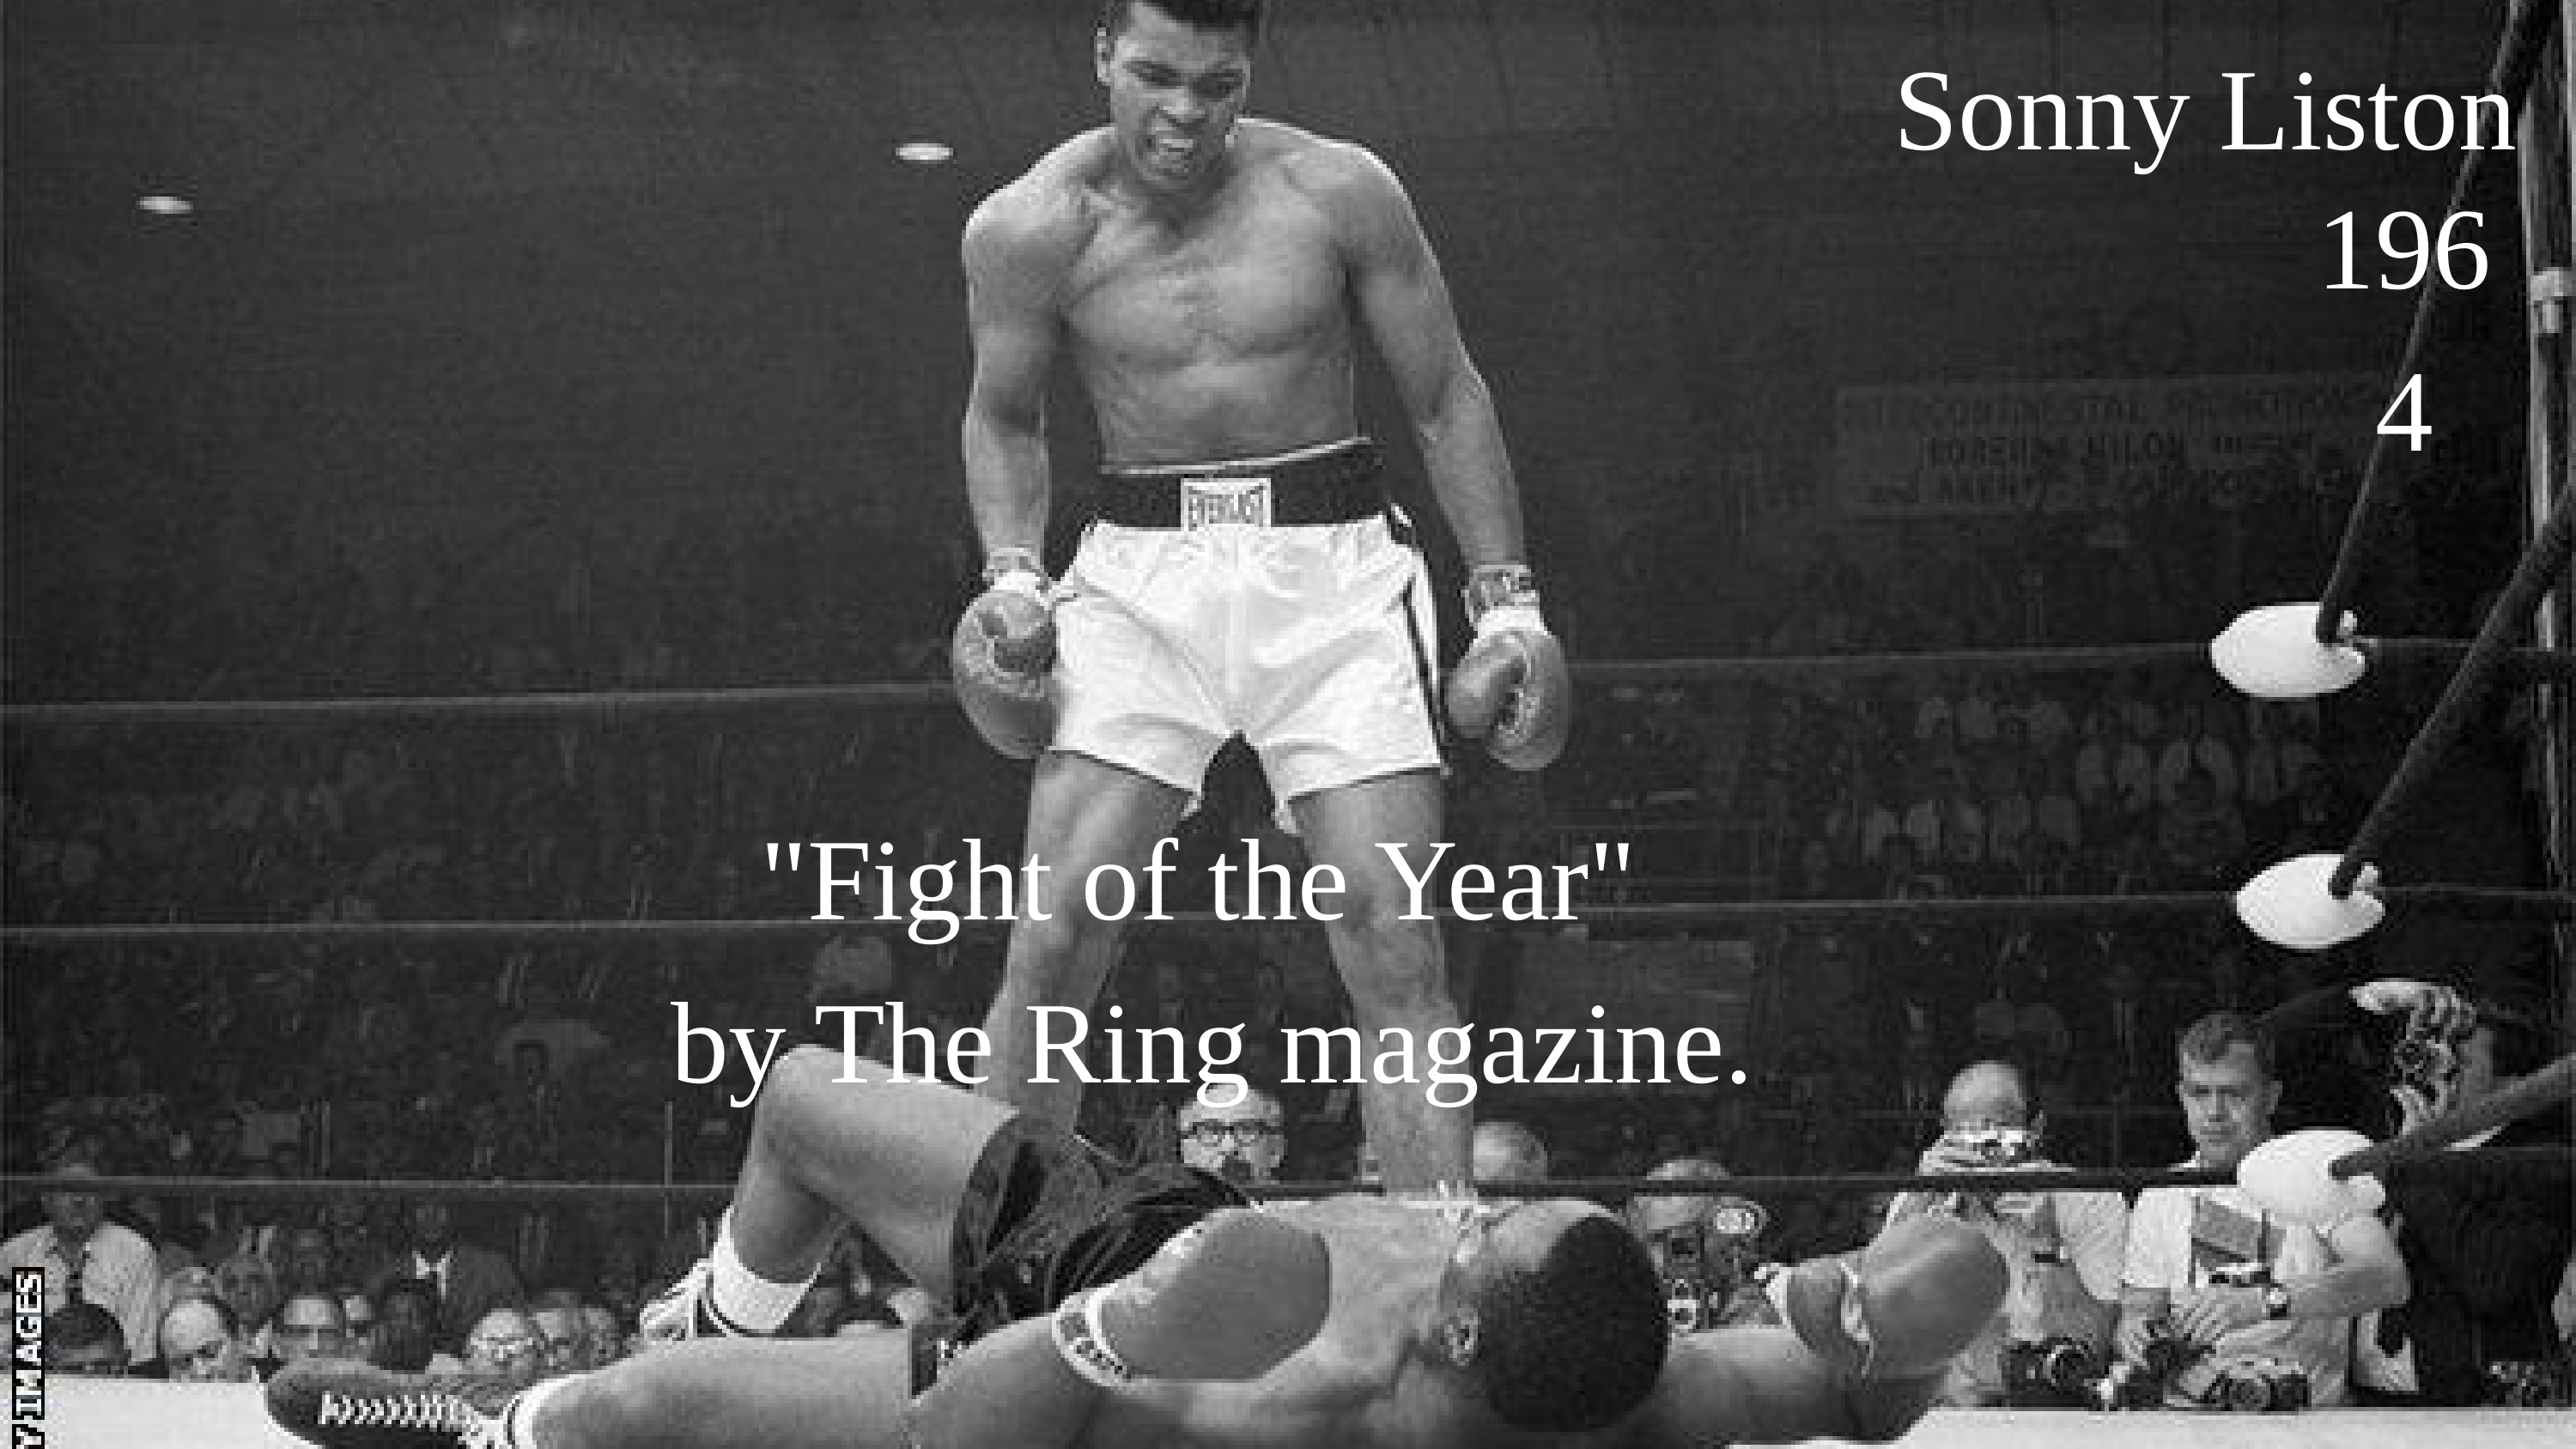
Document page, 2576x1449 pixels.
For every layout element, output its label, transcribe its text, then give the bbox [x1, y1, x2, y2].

text_box "Fight of the Year" by The Ring magazine. [641, 779, 1786, 1106]
text_box Sonny Liston [1873, 9, 2538, 173]
text_box 1964 [2287, 149, 2521, 475]
text_box [0, 0, 2576, 1449]
